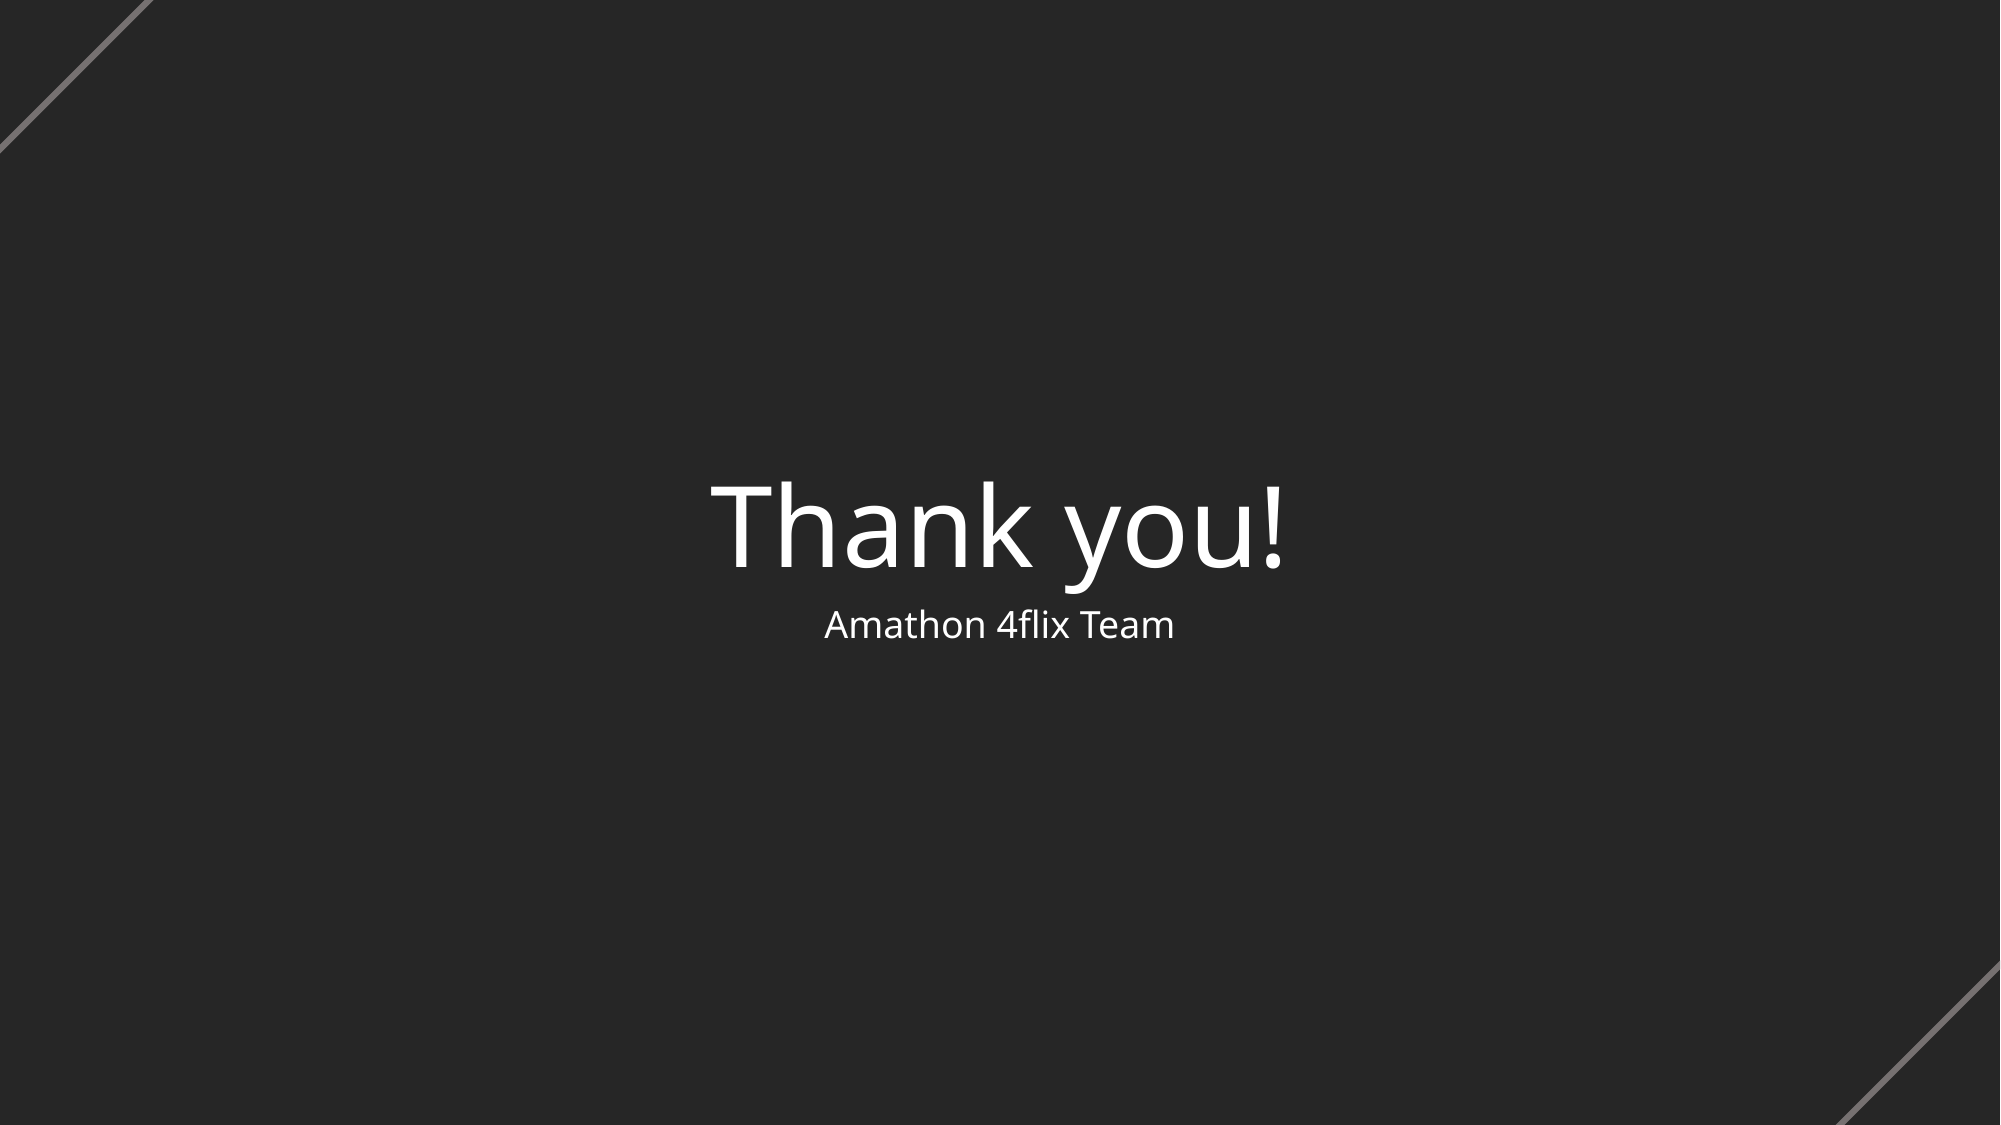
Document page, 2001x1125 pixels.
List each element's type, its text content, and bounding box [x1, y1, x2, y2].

title Thank you! [647, 422, 1353, 640]
text_box Amathon 4flix Team [809, 593, 1191, 654]
